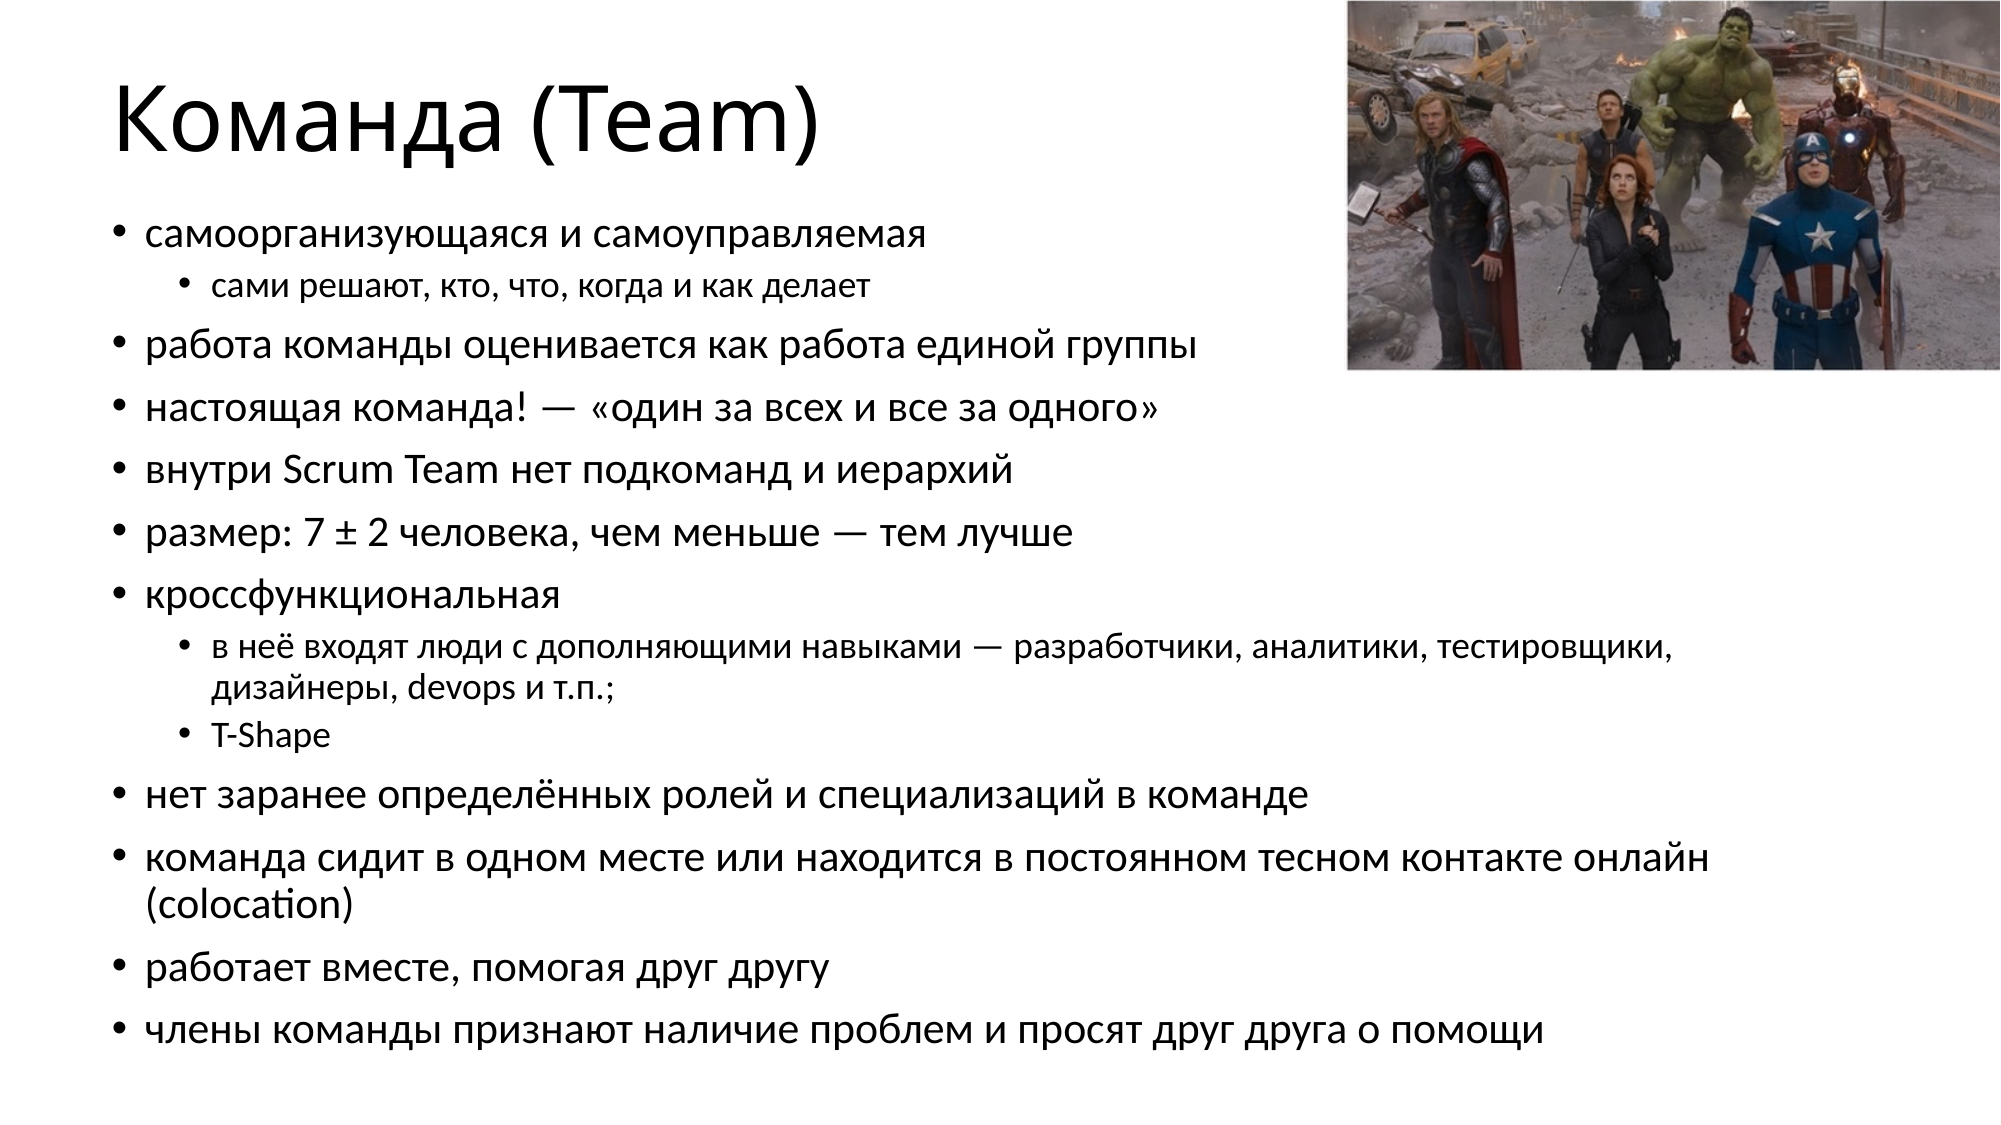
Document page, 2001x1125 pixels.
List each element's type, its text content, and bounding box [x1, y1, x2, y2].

picture [1344, 0, 2000, 373]
title Команда (Team) [96, 58, 1246, 185]
list самоорганизующаяся и самоуправляемая сами решают, кто, что, когда и как делает работа команды оценивается как работа единой группы настоящая команда! — «один за всех и все за одного» внутри Scrum Team нет подкоманд и иерархий размер: 7 ± 2 человека, чем меньше — тем лучше кроссфункциональная в неё входят люди с дополняющими навыками — разработчики, аналитики, тестировщики, дизайнеры, devops и т.п.; T-Shape нет заранее определённых ролей и специализаций в команде команда сидит в одном месте или находится в постоянном тесном контакте онлайн (colocation) работает вместе, помогая друг другу члены команды признают наличие проблем и просят друг друга о помощи [96, 202, 1877, 1065]
